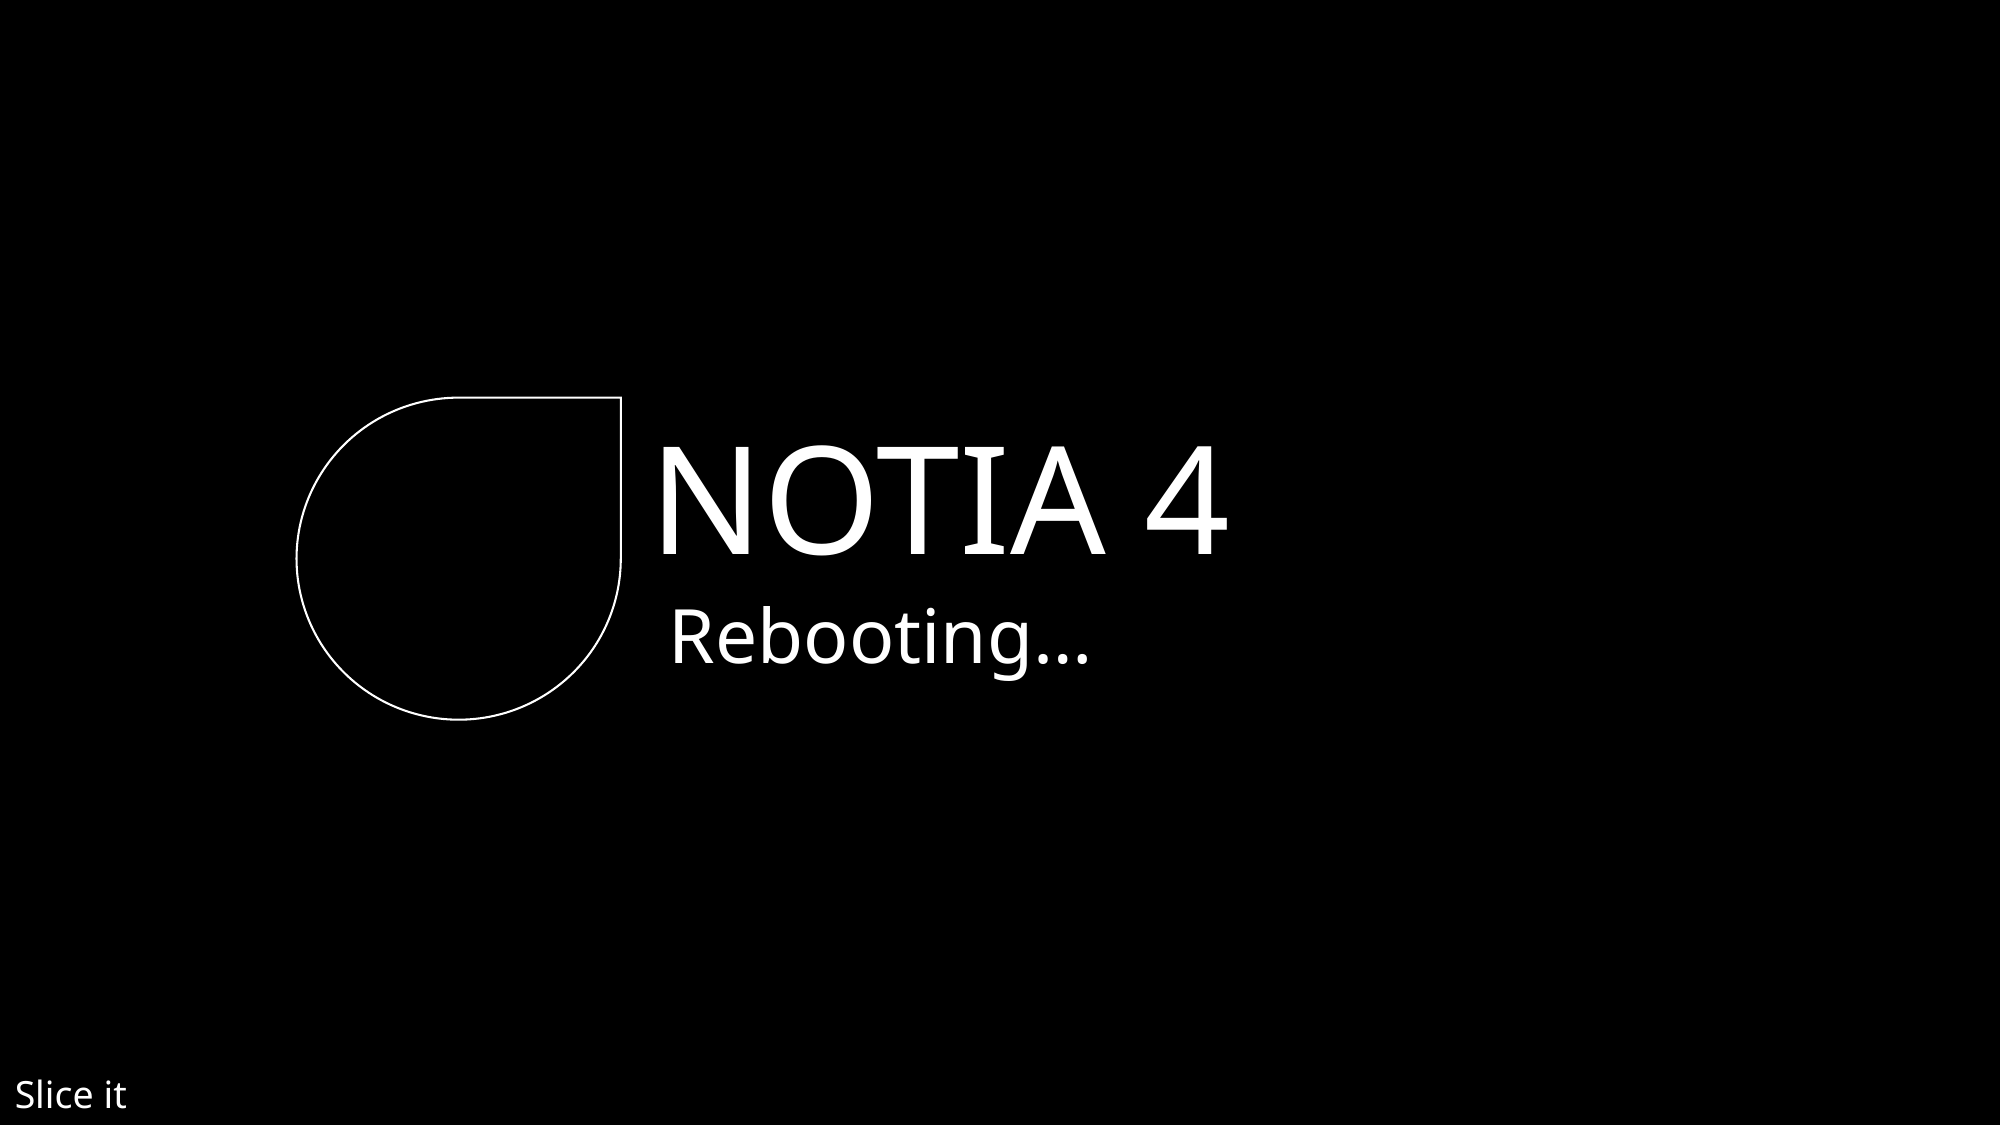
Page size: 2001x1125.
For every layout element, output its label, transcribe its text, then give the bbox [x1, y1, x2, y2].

text_box Rebooting… [653, 580, 1314, 686]
text_box [295, 396, 622, 721]
text_box NOTIA 4 [634, 397, 1727, 593]
text_box Slice it [0, 1063, 1925, 1124]
